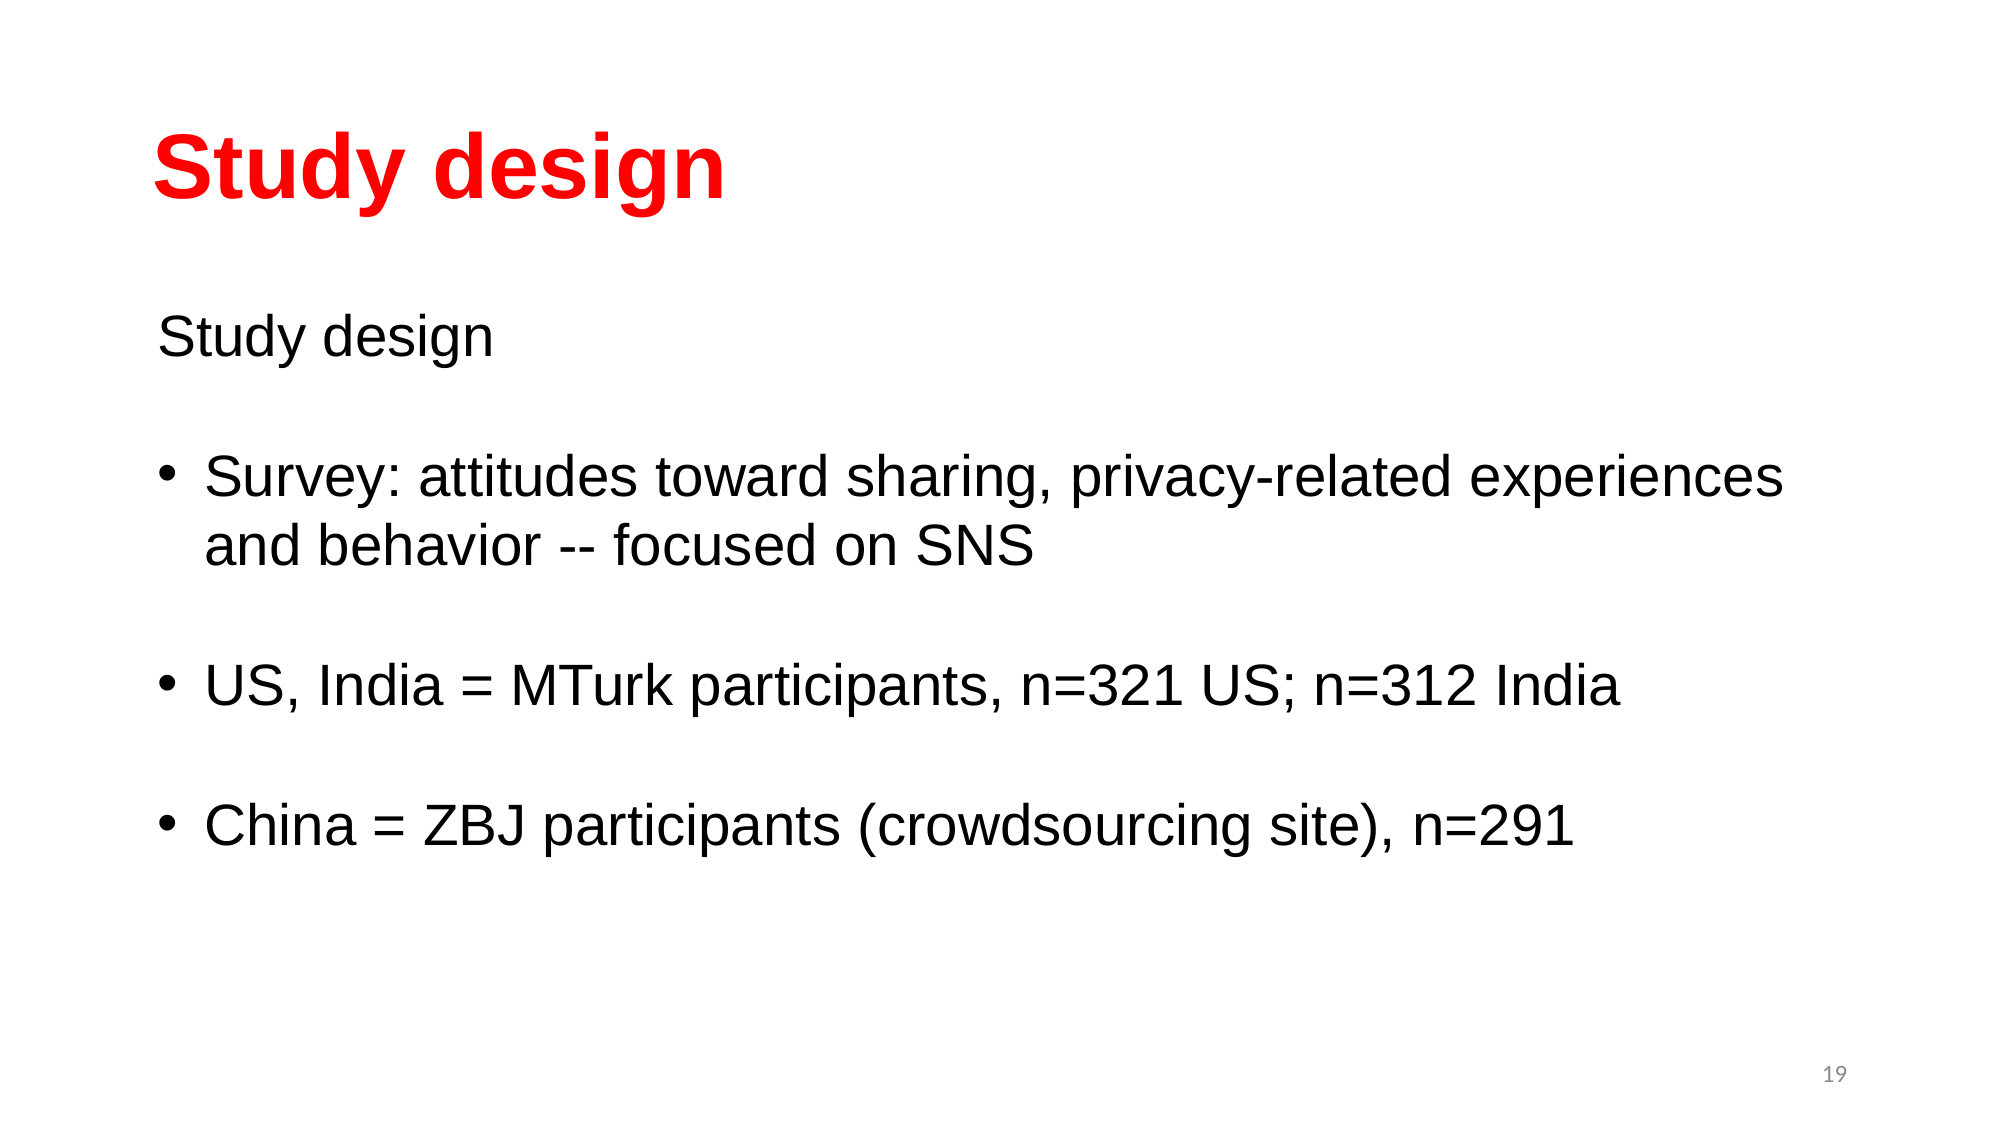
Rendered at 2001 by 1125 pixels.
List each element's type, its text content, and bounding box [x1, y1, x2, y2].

title Study design [137, 59, 1863, 278]
slide_number 19 [1412, 1042, 1863, 1103]
text_box Study design Survey: attitudes toward sharing, privacy-related experiences and behavior -- focused on SNS US, India = MTurk participants, n=321 US; n=312 India China = ZBJ participants (crowdsourcing site), n=291 [142, 290, 1821, 865]
